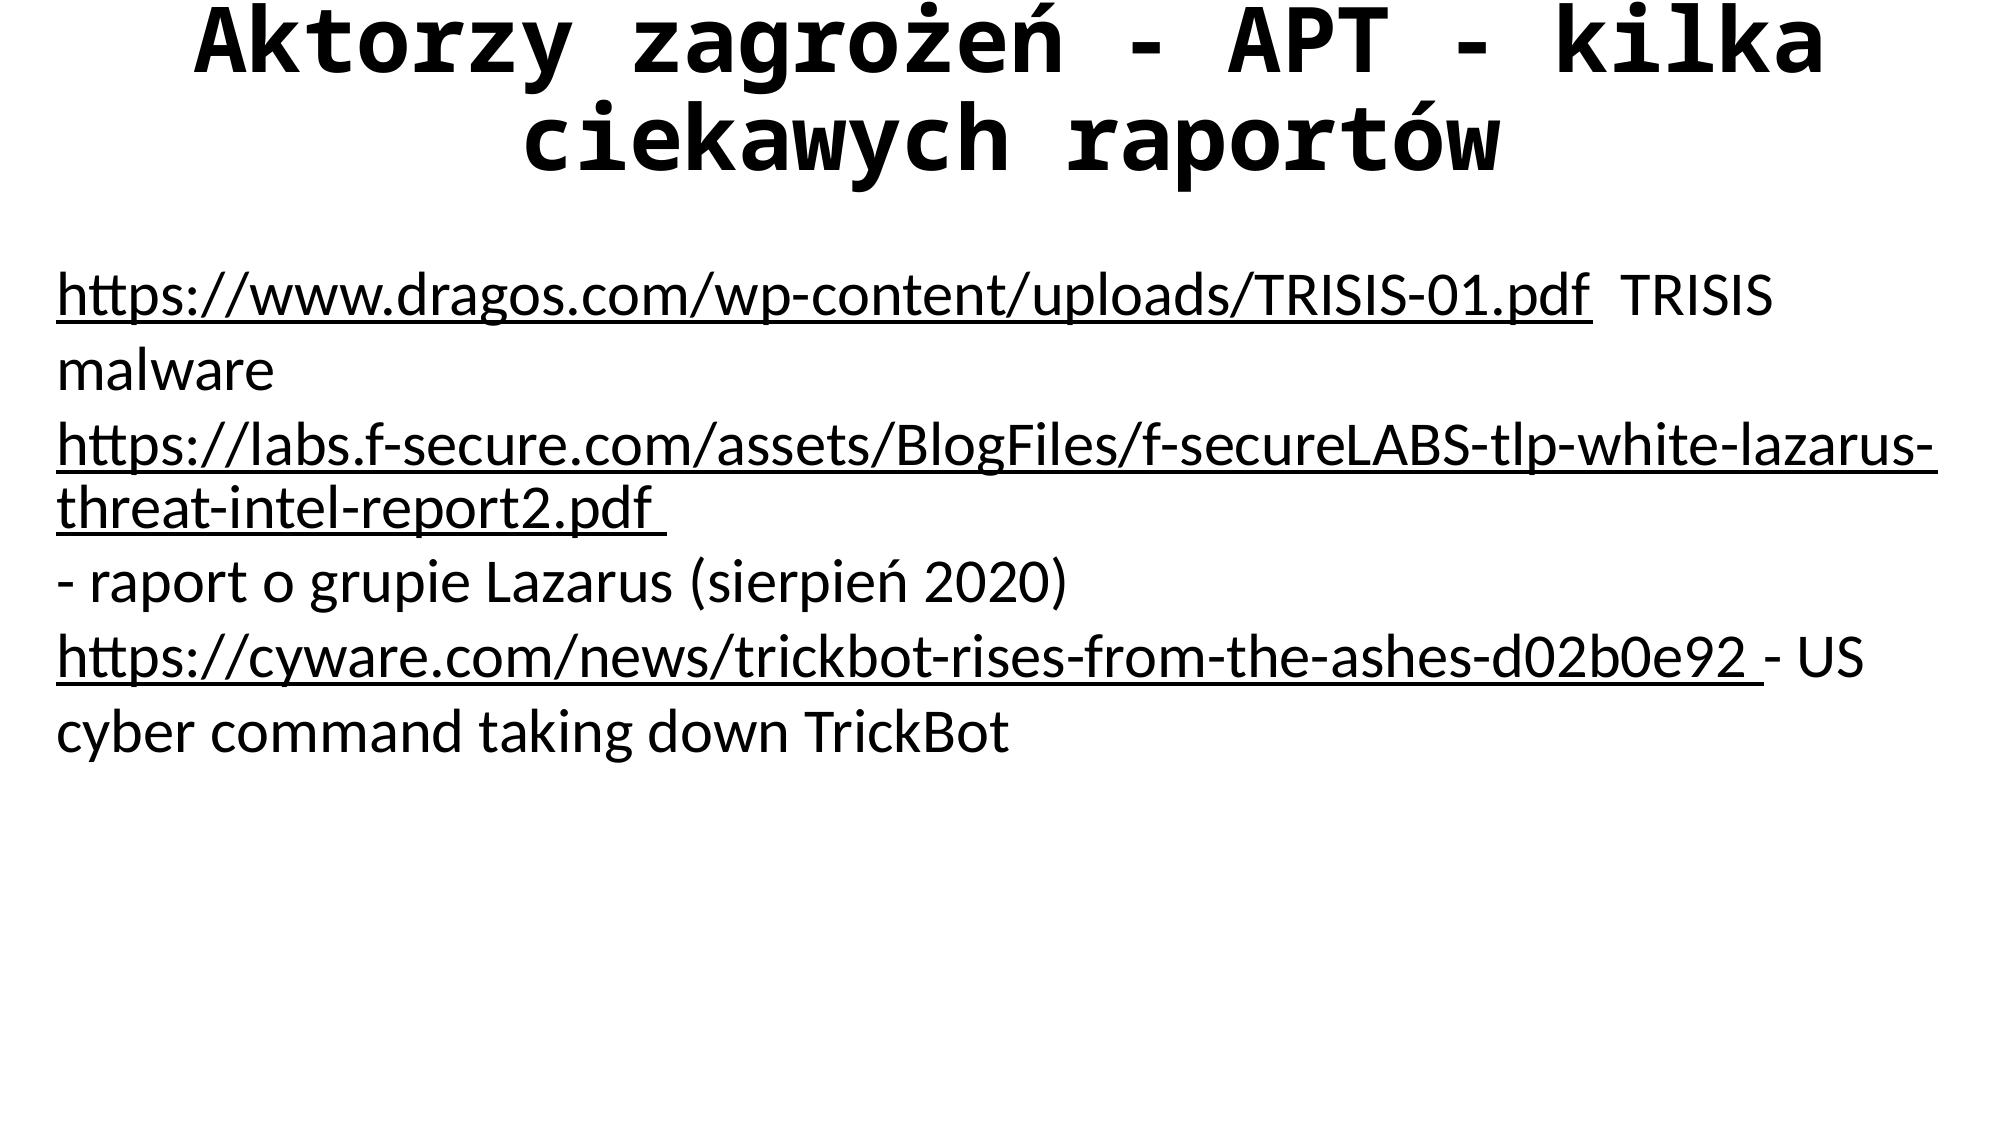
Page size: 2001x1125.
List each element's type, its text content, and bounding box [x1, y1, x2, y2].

title Aktorzy zagrożeń - APT - kilka ciekawych raportów [45, 21, 1978, 162]
text_box https://www.dragos.com/wp-content/uploads/TRISIS-01.pdf TRISIS malware https://labs.f-secure.com/assets/BlogFiles/f-secureLABS-tlp-white-lazarus-threat-intel-report2.pdf - raport o grupie Lazarus (sierpień 2020) https://cyware.com/news/trickbot-rises-from-the-ashes-d02b0e92 - US cyber command taking down TrickBot [41, 245, 1959, 786]
